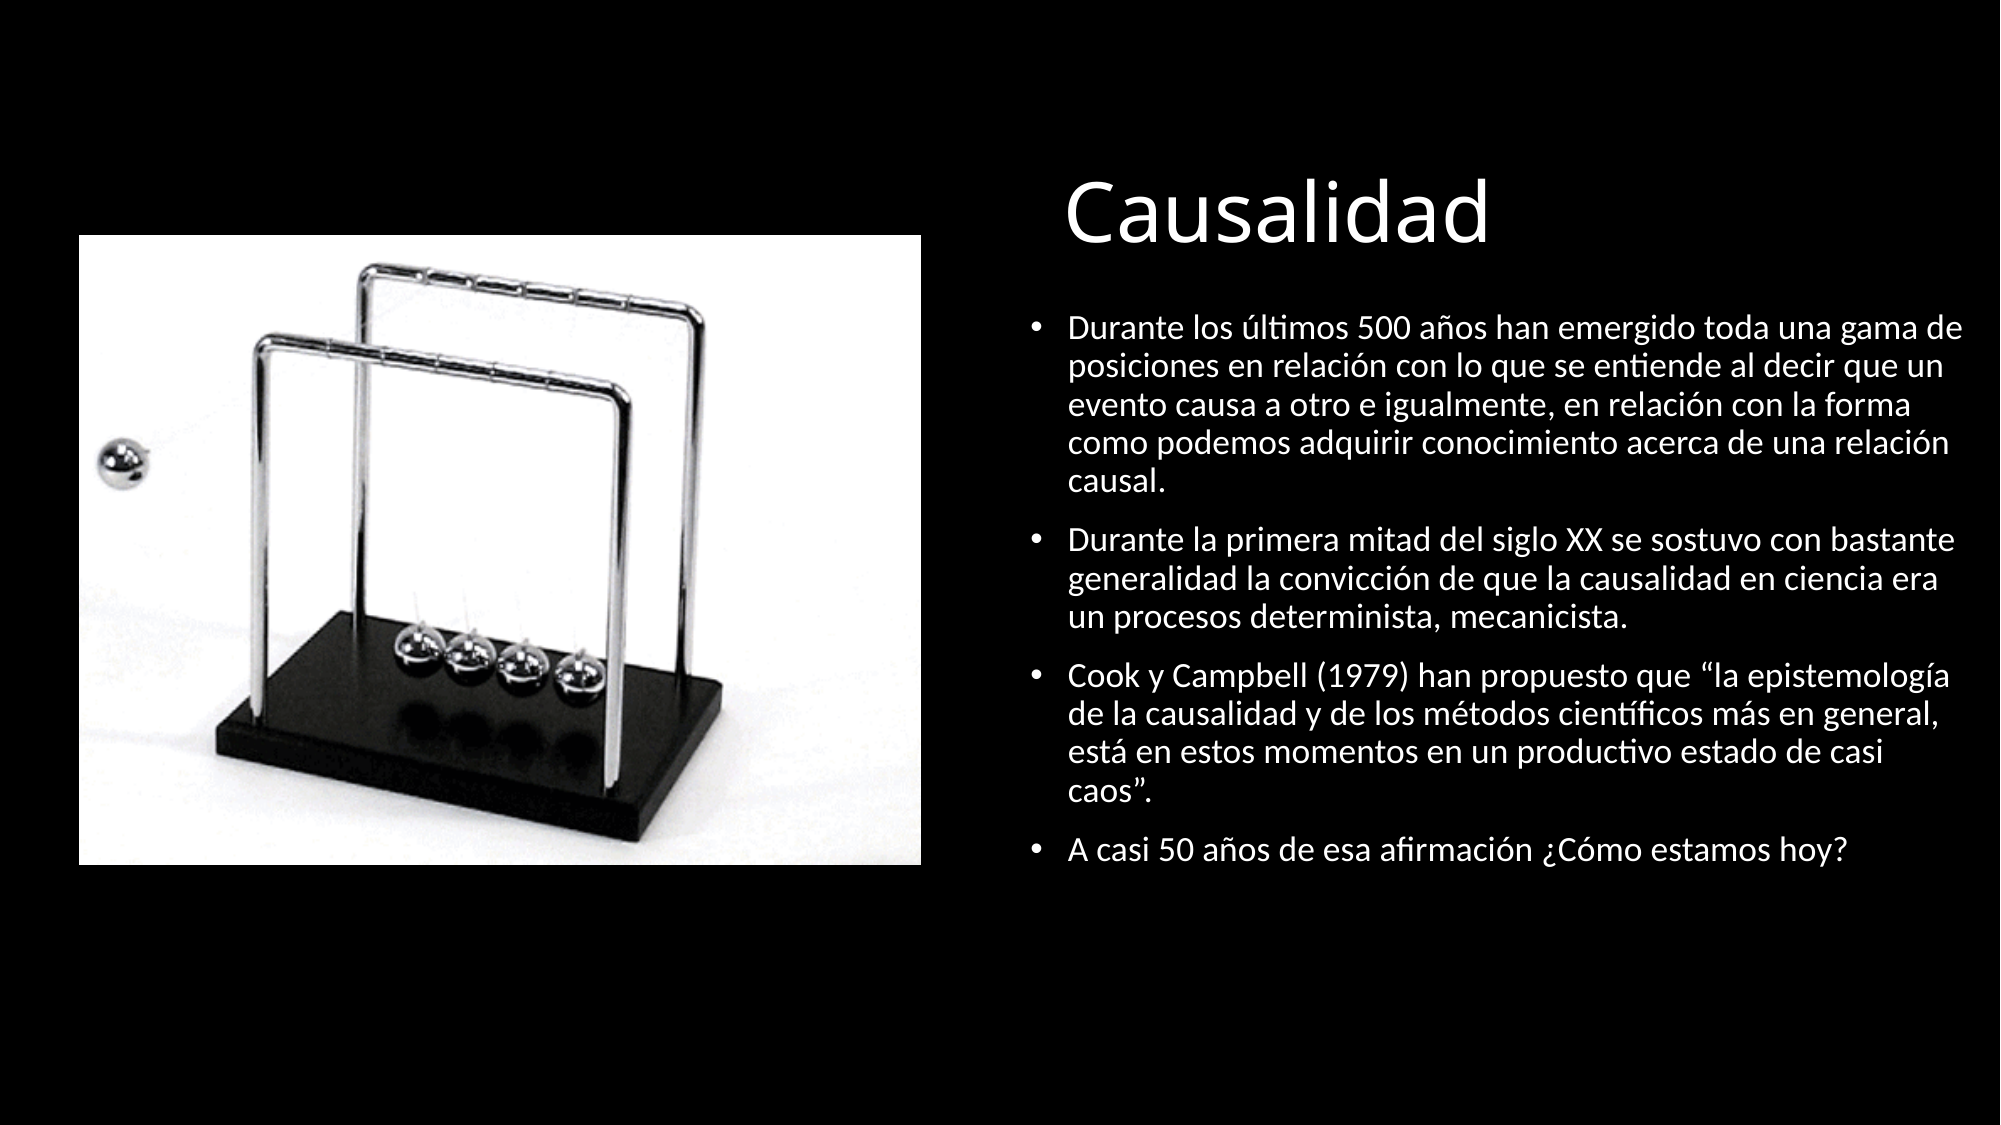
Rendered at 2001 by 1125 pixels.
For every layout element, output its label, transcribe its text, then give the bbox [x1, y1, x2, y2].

title Causalidad [1048, 105, 1906, 301]
picture [79, 235, 921, 865]
list Durante los últimos 500 años han emergido toda una gama de posiciones en relación con lo que se entiende al decir que un evento causa a otro e igualmente, en relación con la forma como podemos adquirir conocimiento acerca de una relación causal. Durante la primera mitad del siglo XX se sostuvo con bastante generalidad la convicción de que la causalidad en ciencia era un procesos determinista, mecanicista. Cook y Campbell (1979) han propuesto que “la epistemología de la causalidad y de los métodos científicos más en general, está en estos momentos en un productivo estado de casi caos”. A casi 50 años de esa afirmación ¿Cómo estamos hoy? [1015, 301, 1982, 967]
